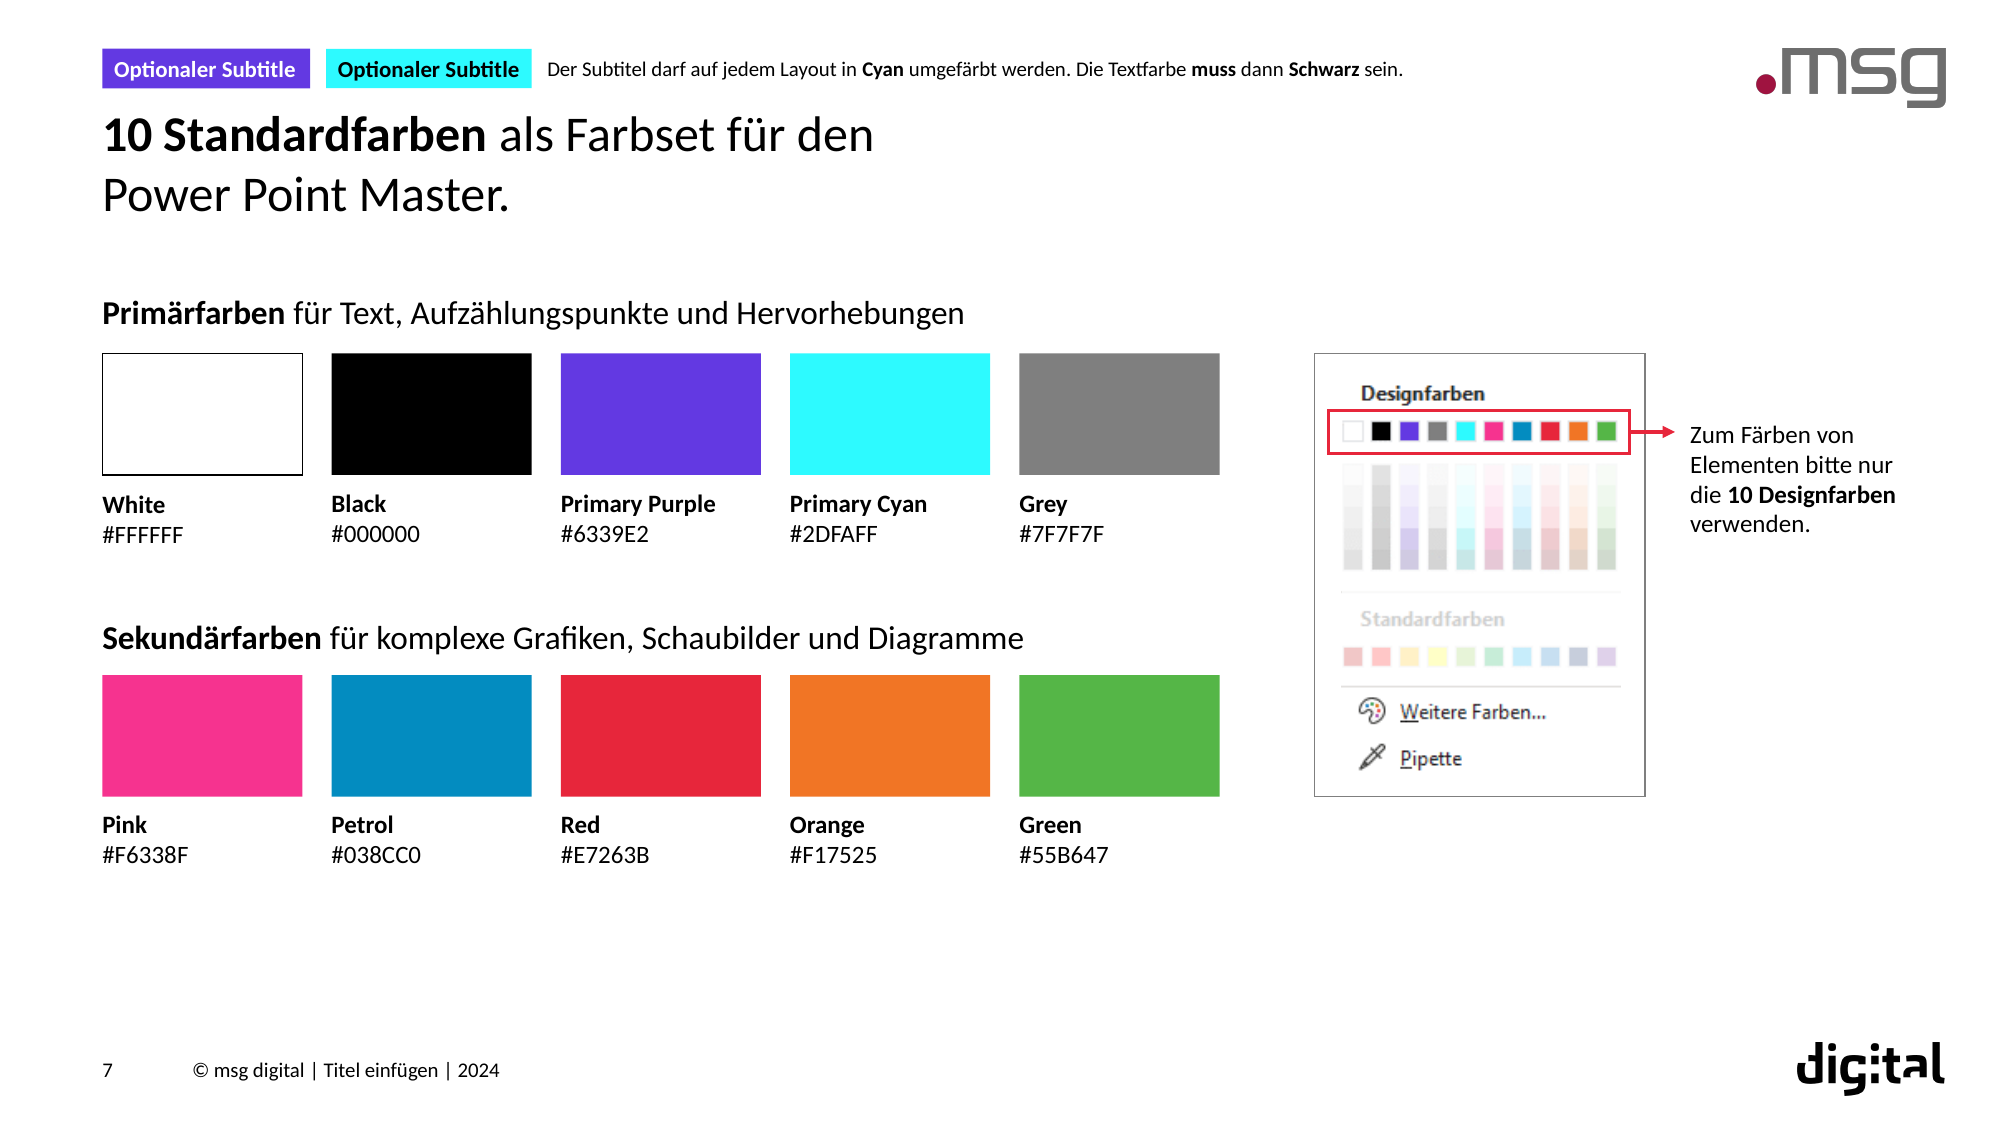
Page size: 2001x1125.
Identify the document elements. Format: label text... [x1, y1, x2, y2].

text_box Red #E7263B [560, 808, 761, 869]
slide_number 7 [102, 1057, 169, 1083]
text_box [789, 674, 992, 798]
text_box [559, 352, 763, 476]
text_box [101, 352, 304, 476]
title 10 Standardfarben als Farbset für den Power Point Master. [102, 101, 1659, 223]
text_box White #FFFFFF [102, 488, 303, 549]
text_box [1314, 352, 1946, 798]
text_box Der Subtitel darf auf jedem Layout in Cyan umgefärbt werden. Die Textfarbe muss dann Schwarz sein. [547, 55, 1478, 82]
list Optionaler Subtitle [102, 48, 311, 89]
text_box Optionaler Subtitle [326, 48, 532, 89]
text_box Primary Purple #6339E2 [560, 487, 761, 548]
text_box [1018, 352, 1221, 476]
text_box Orange #F17525 [790, 808, 991, 869]
text_box [559, 674, 763, 798]
text_box Green #55B647 [1019, 808, 1220, 869]
text_box [789, 352, 992, 476]
text_box Grey #7F7F7F [1019, 487, 1220, 548]
text_box Primärfarben für Text, Aufzählungspunkte und Hervorhebungen [102, 290, 1145, 332]
picture [1797, 1042, 1945, 1096]
picture [1756, 48, 1946, 108]
text_box Primary Cyan #2DFAFF [790, 487, 991, 548]
text_box [101, 674, 304, 798]
text_box [1018, 674, 1221, 798]
text_box [330, 674, 533, 798]
text_box [330, 352, 533, 476]
text_box Black #000000 [331, 487, 532, 548]
text_box Petrol #038CC0 [331, 808, 532, 869]
text_box Pink #F6338F [102, 809, 303, 869]
footer © msg digital | Titel einfügen | 2024 [192, 1057, 1000, 1083]
text_box Sekundärfarben für komplexe Grafiken, Schaubilder und Diagramme [102, 616, 1145, 657]
